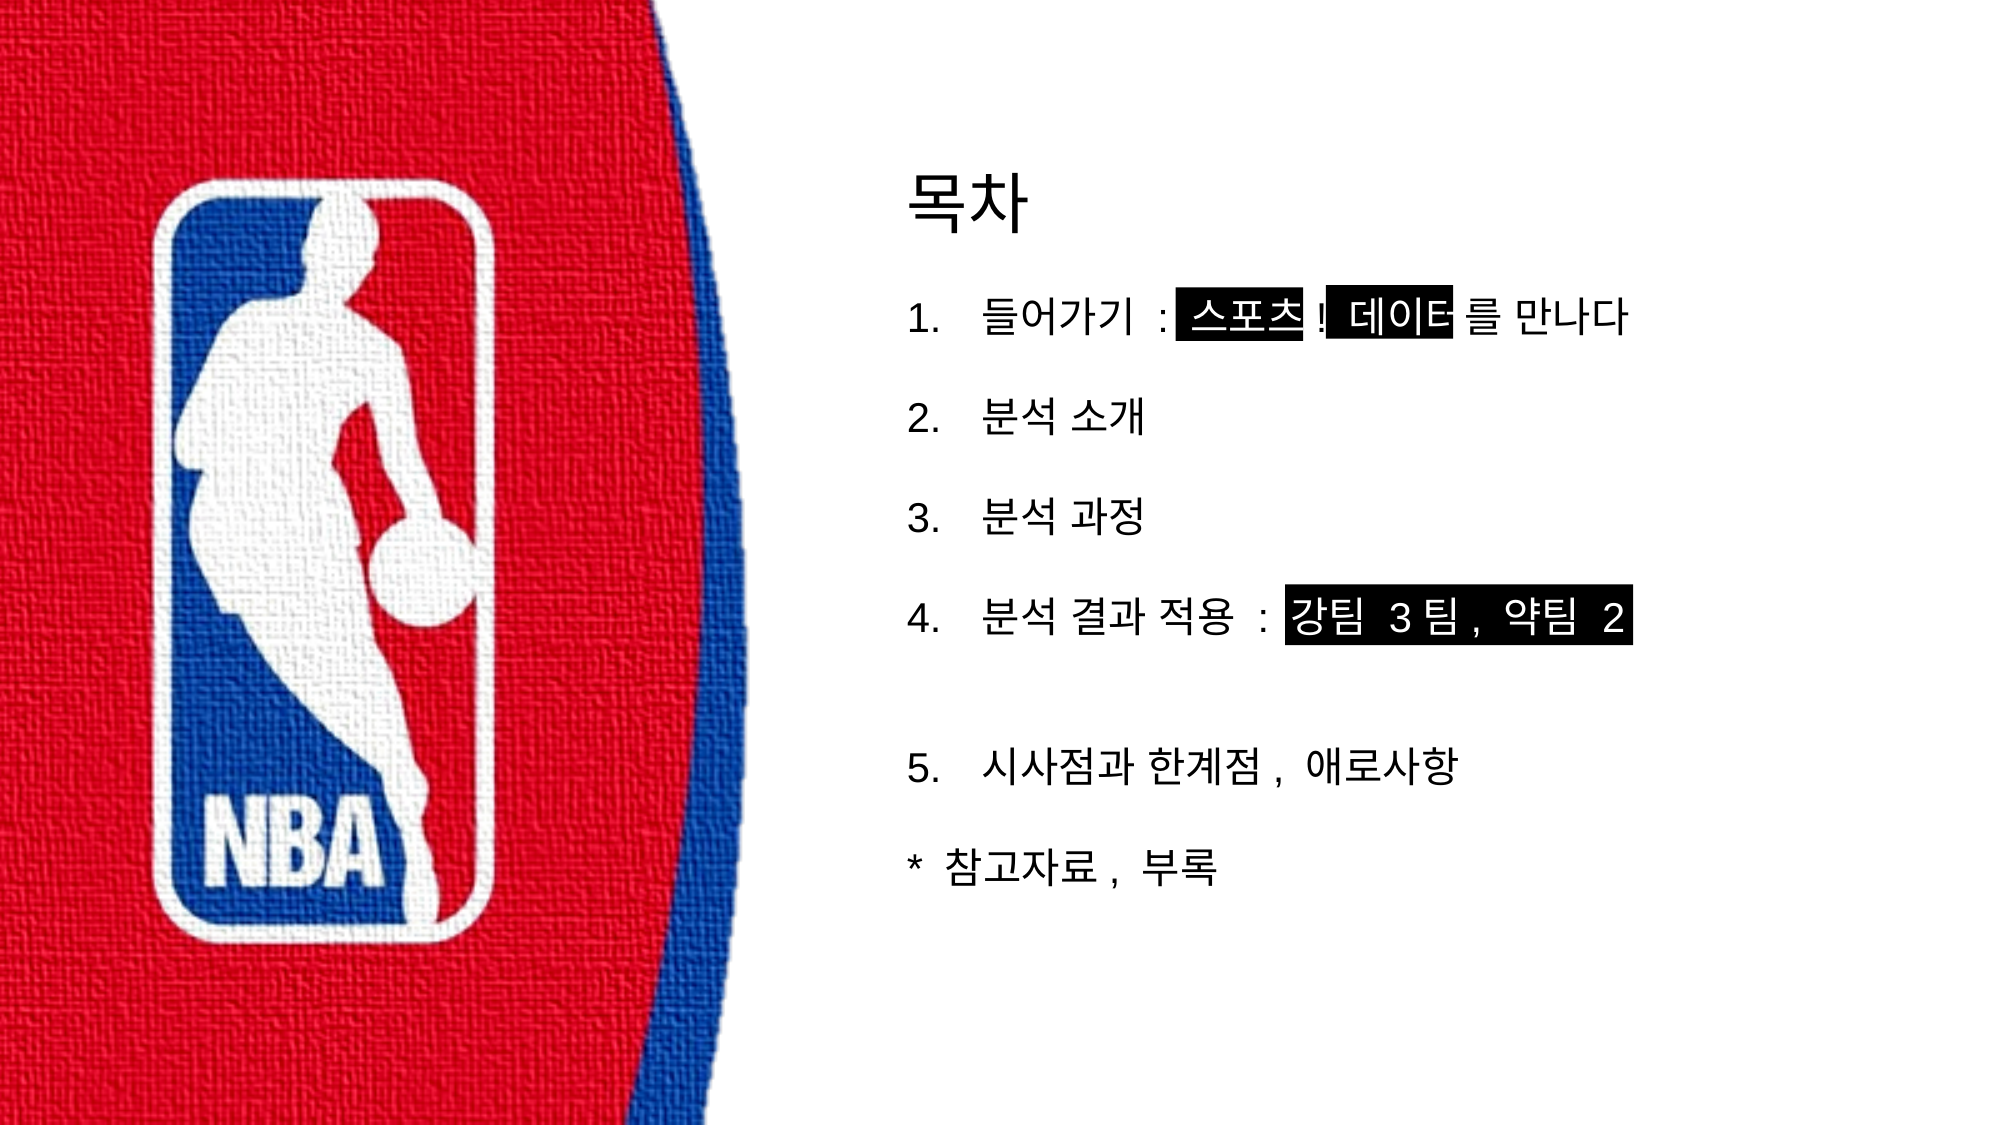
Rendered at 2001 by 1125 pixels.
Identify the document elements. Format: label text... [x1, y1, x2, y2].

text_box 목차 [891, 154, 1661, 250]
text_box 들어가기 : 스포츠! 데이터를 만나다 분석 소개 분석 과정 분석 결과 적용 : 강팀 3팀, 약팀 2팀 시사점과 한계점, 애로사항 * 참고자료, 부록 [891, 283, 1652, 1125]
picture [0, 0, 762, 1125]
